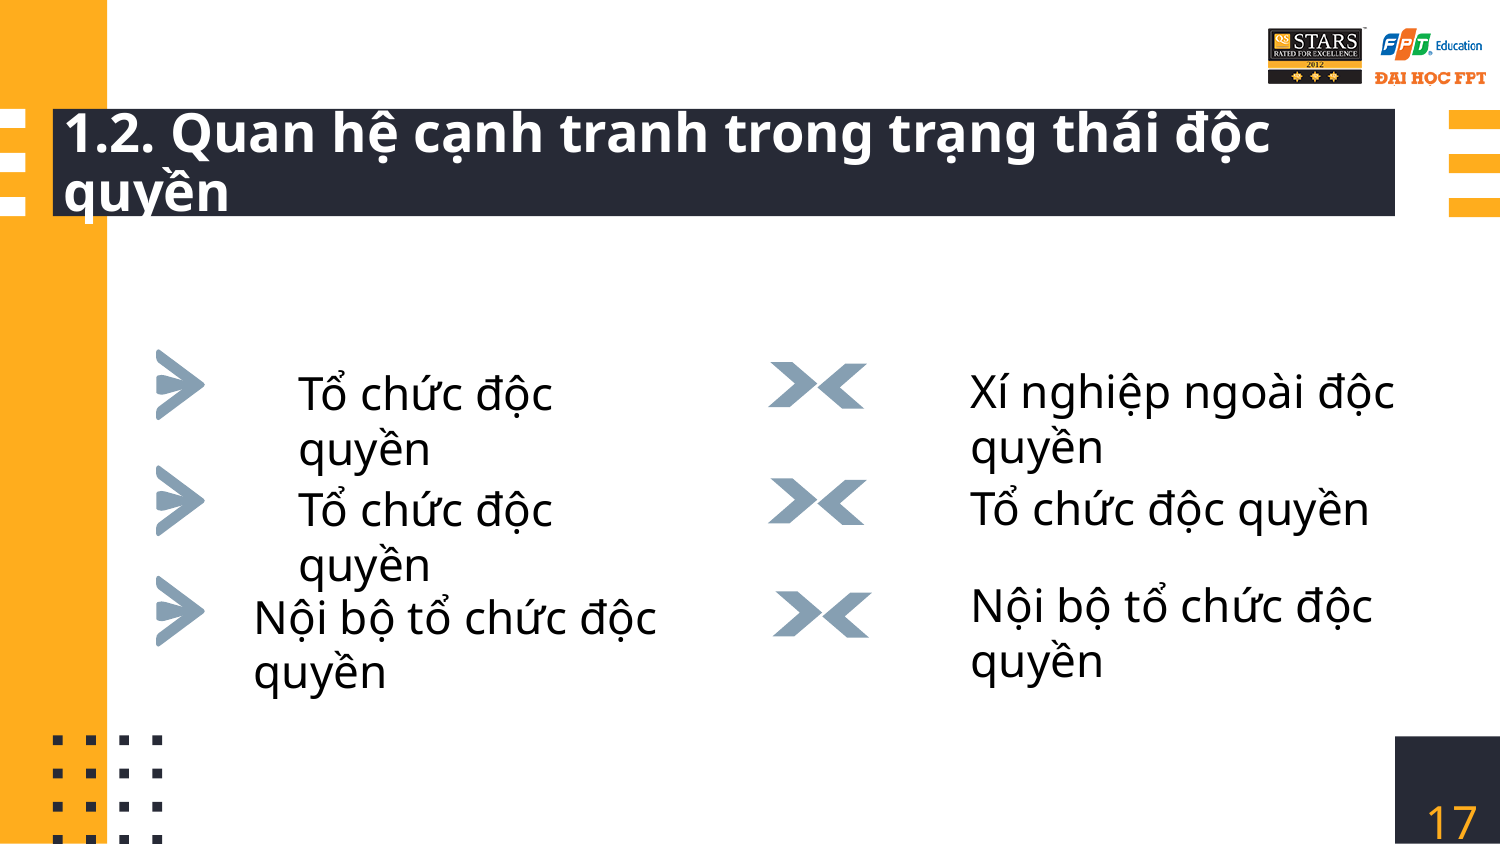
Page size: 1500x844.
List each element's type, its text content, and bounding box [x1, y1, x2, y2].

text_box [155, 575, 206, 647]
slide_number 17 [1398, 771, 1500, 844]
text_box [767, 362, 818, 408]
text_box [155, 349, 206, 421]
text_box Nội bộ tổ chức độc quyền [955, 561, 1500, 635]
text_box Tổ chức độc quyền [283, 465, 690, 539]
text_box Tổ chức độc quyền [955, 464, 1500, 538]
picture [1268, 27, 1486, 86]
text_box [817, 363, 867, 409]
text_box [155, 465, 206, 537]
text_box Tổ chức độc quyền [283, 349, 690, 423]
text_box [822, 592, 872, 638]
text_box [767, 478, 818, 524]
title 1.2. Quan hệ cạnh tranh trong trạng thái độc quyền [63, 110, 1350, 219]
text_box Nội bộ tổ chức độc quyền [238, 573, 773, 647]
text_box Xí nghiệp ngoài độc quyền [955, 348, 1500, 422]
text_box [772, 591, 823, 637]
text_box [817, 479, 867, 525]
